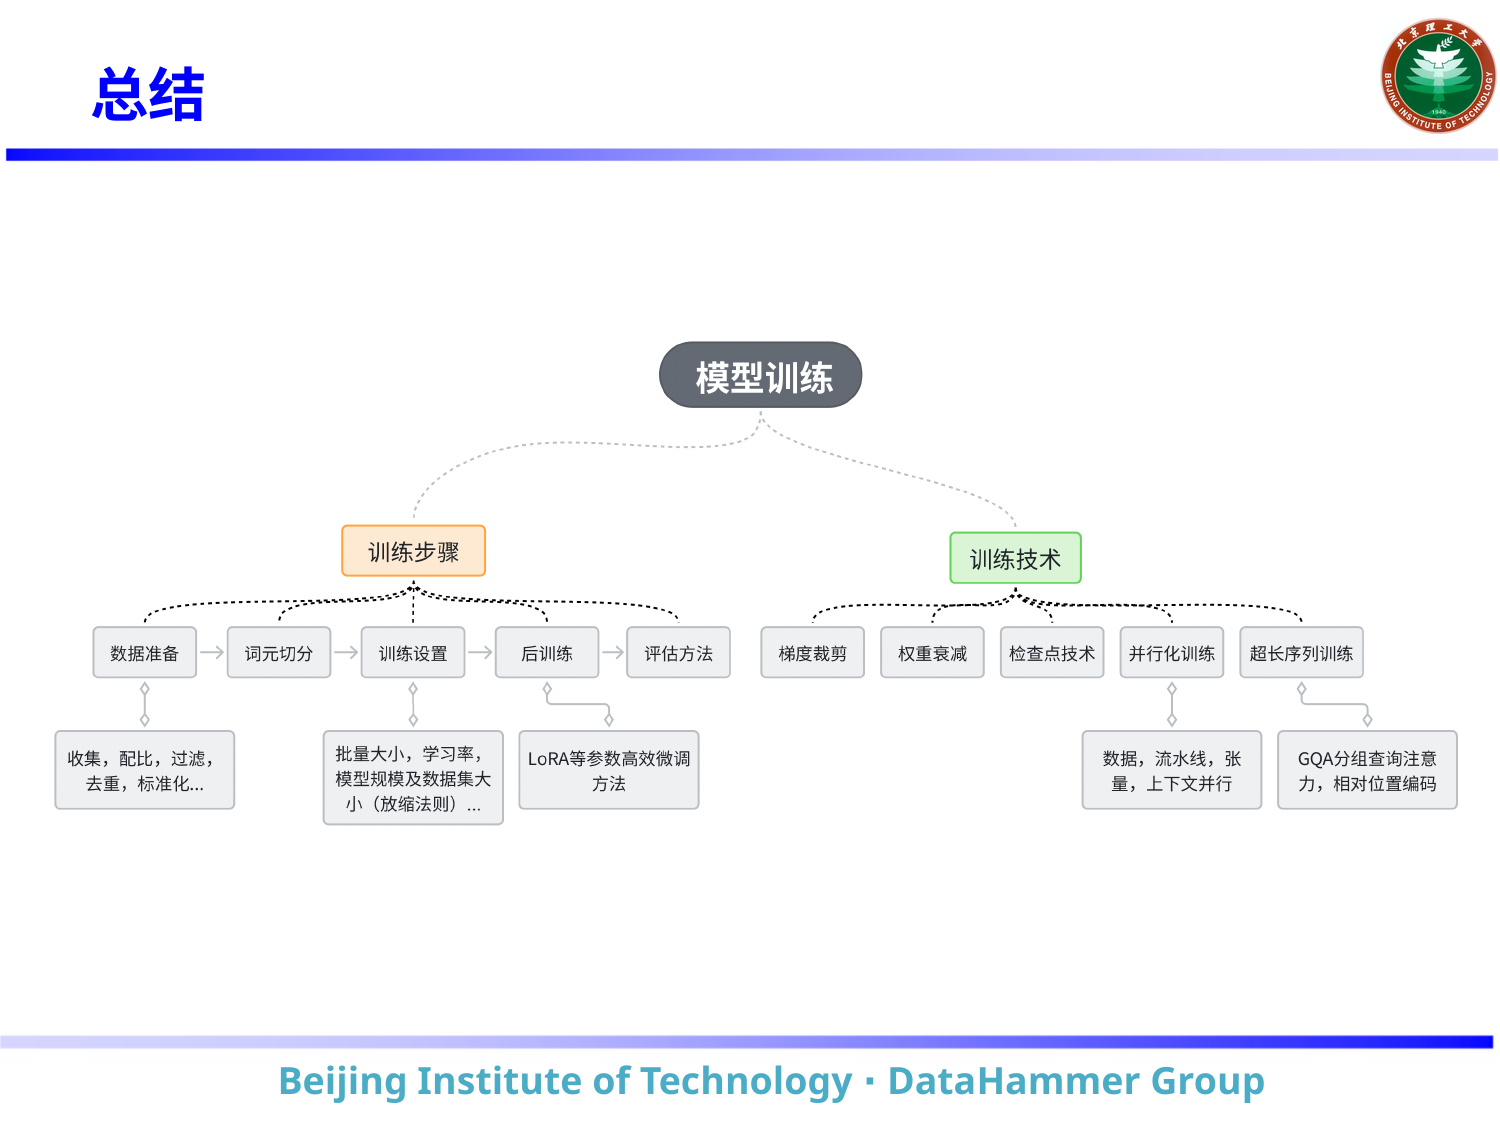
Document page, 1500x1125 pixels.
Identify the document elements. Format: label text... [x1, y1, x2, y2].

title 总结 [75, 34, 1378, 152]
picture [0, 16, 1500, 169]
picture [0, 1028, 1498, 1063]
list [31, 318, 1481, 850]
